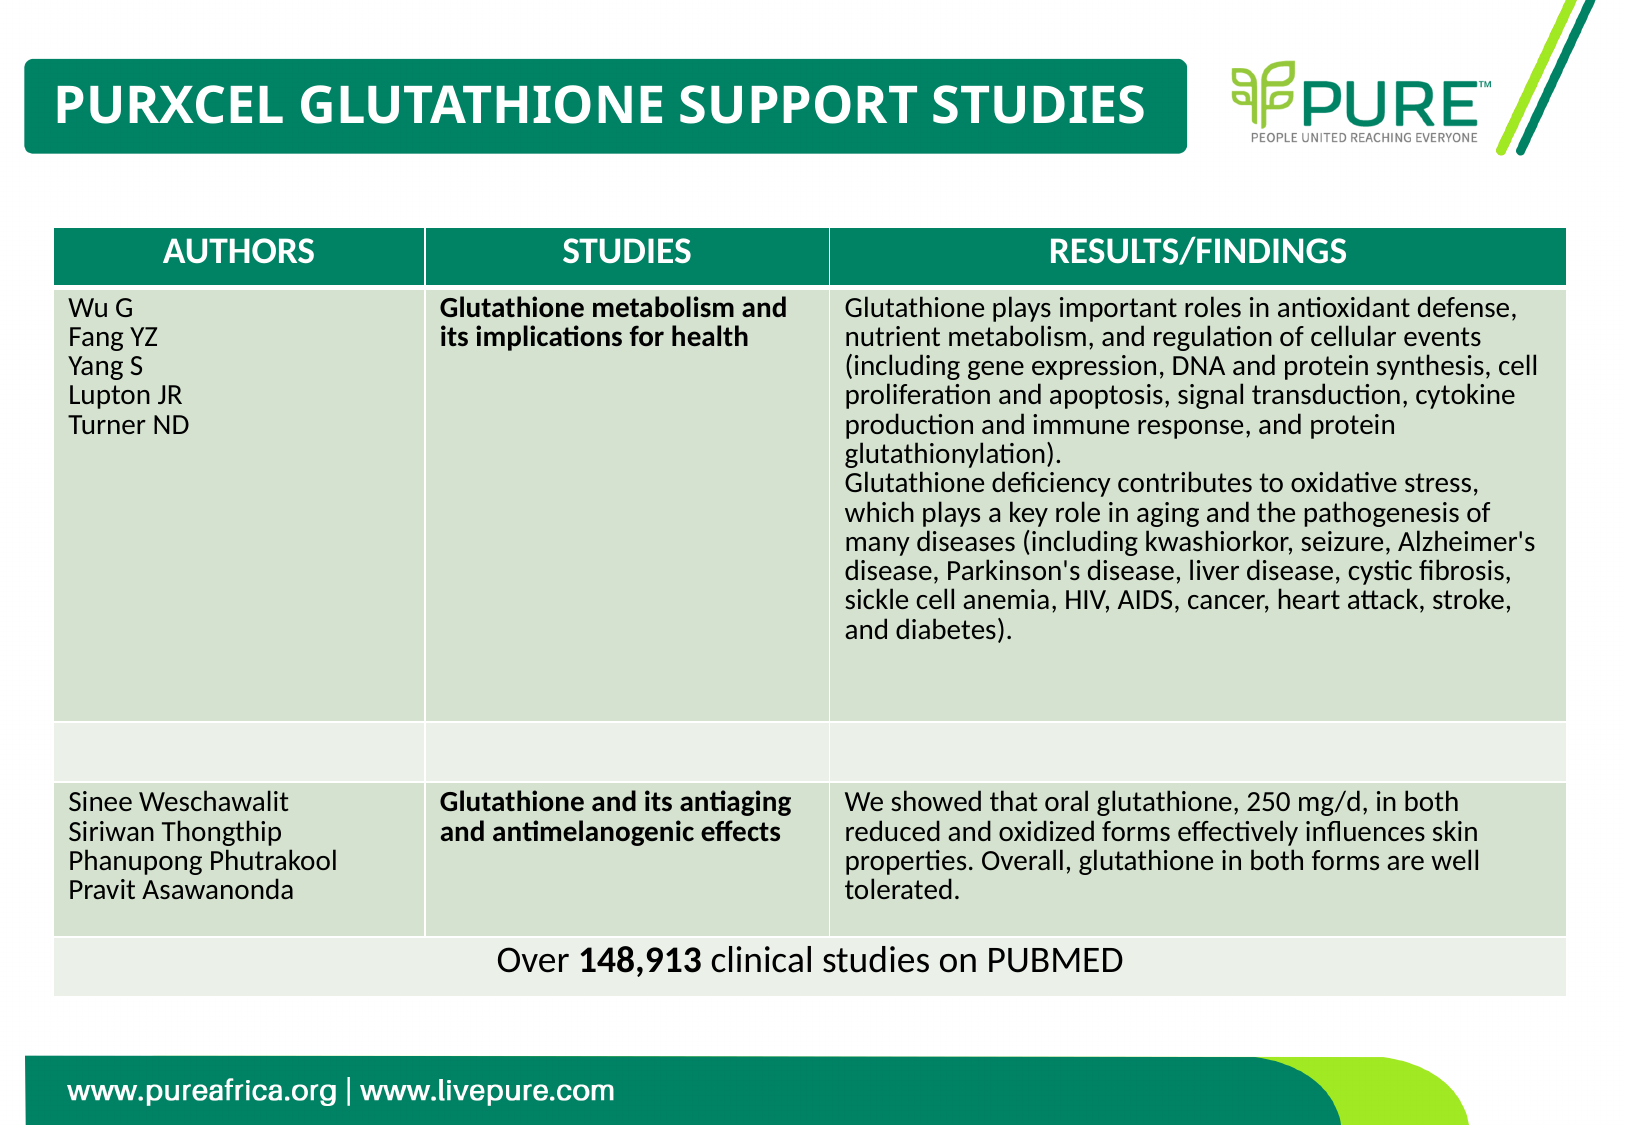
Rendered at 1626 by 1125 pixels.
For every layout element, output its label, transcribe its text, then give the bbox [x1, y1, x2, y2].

table_cell Wu G Fang YZ Yang S Lupton JR Turner ND [54, 290, 424, 721]
table_cell Glutathione metabolism and its implications for health [426, 290, 829, 721]
title PURXCEL GLUTATHIONE SUPPORT STUDIES [53, 77, 1152, 135]
table_cell Over 148,913 clinical studies on PUBMED [54, 938, 1566, 996]
table_cell Sinee Weschawalit Siriwan Thongthip Phanupong Phutrakool Pravit Asawanonda [54, 783, 424, 936]
table_header RESULTS/FINDINGS [830, 228, 1566, 285]
table_cell Glutathione and its antiaging and antimelanogenic effects [426, 783, 829, 936]
table_header STUDIES [426, 228, 829, 285]
table_header AUTHORS [54, 228, 424, 285]
table_cell [54, 723, 424, 781]
table_cell [830, 723, 1566, 781]
picture [0, 0, 1626, 1125]
table_cell Glutathione plays important roles in antioxidant defense, nutrient metabolism, and regulation of cellular events (including gene expression, DNA and protein synthesis, cell proliferation and apoptosis, signal transduction, cytokine production and immune response, and protein glutathionylation). Glutathione deficiency contributes to oxidative stress, which plays a key role in aging and the pathogenesis of many diseases (including kwashiorkor, seizure, Alzheimer's disease, Parkinson's disease, liver disease, cystic fibrosis, sickle cell anemia, HIV, AIDS, cancer, heart attack, stroke, and diabetes). [830, 290, 1566, 721]
table_cell [426, 723, 829, 781]
table_cell We showed that oral glutathione, 250 mg/d, in both reduced and oxidized forms effectively influences skin properties. Overall, glutathione in both forms are well tolerated. [830, 783, 1566, 936]
